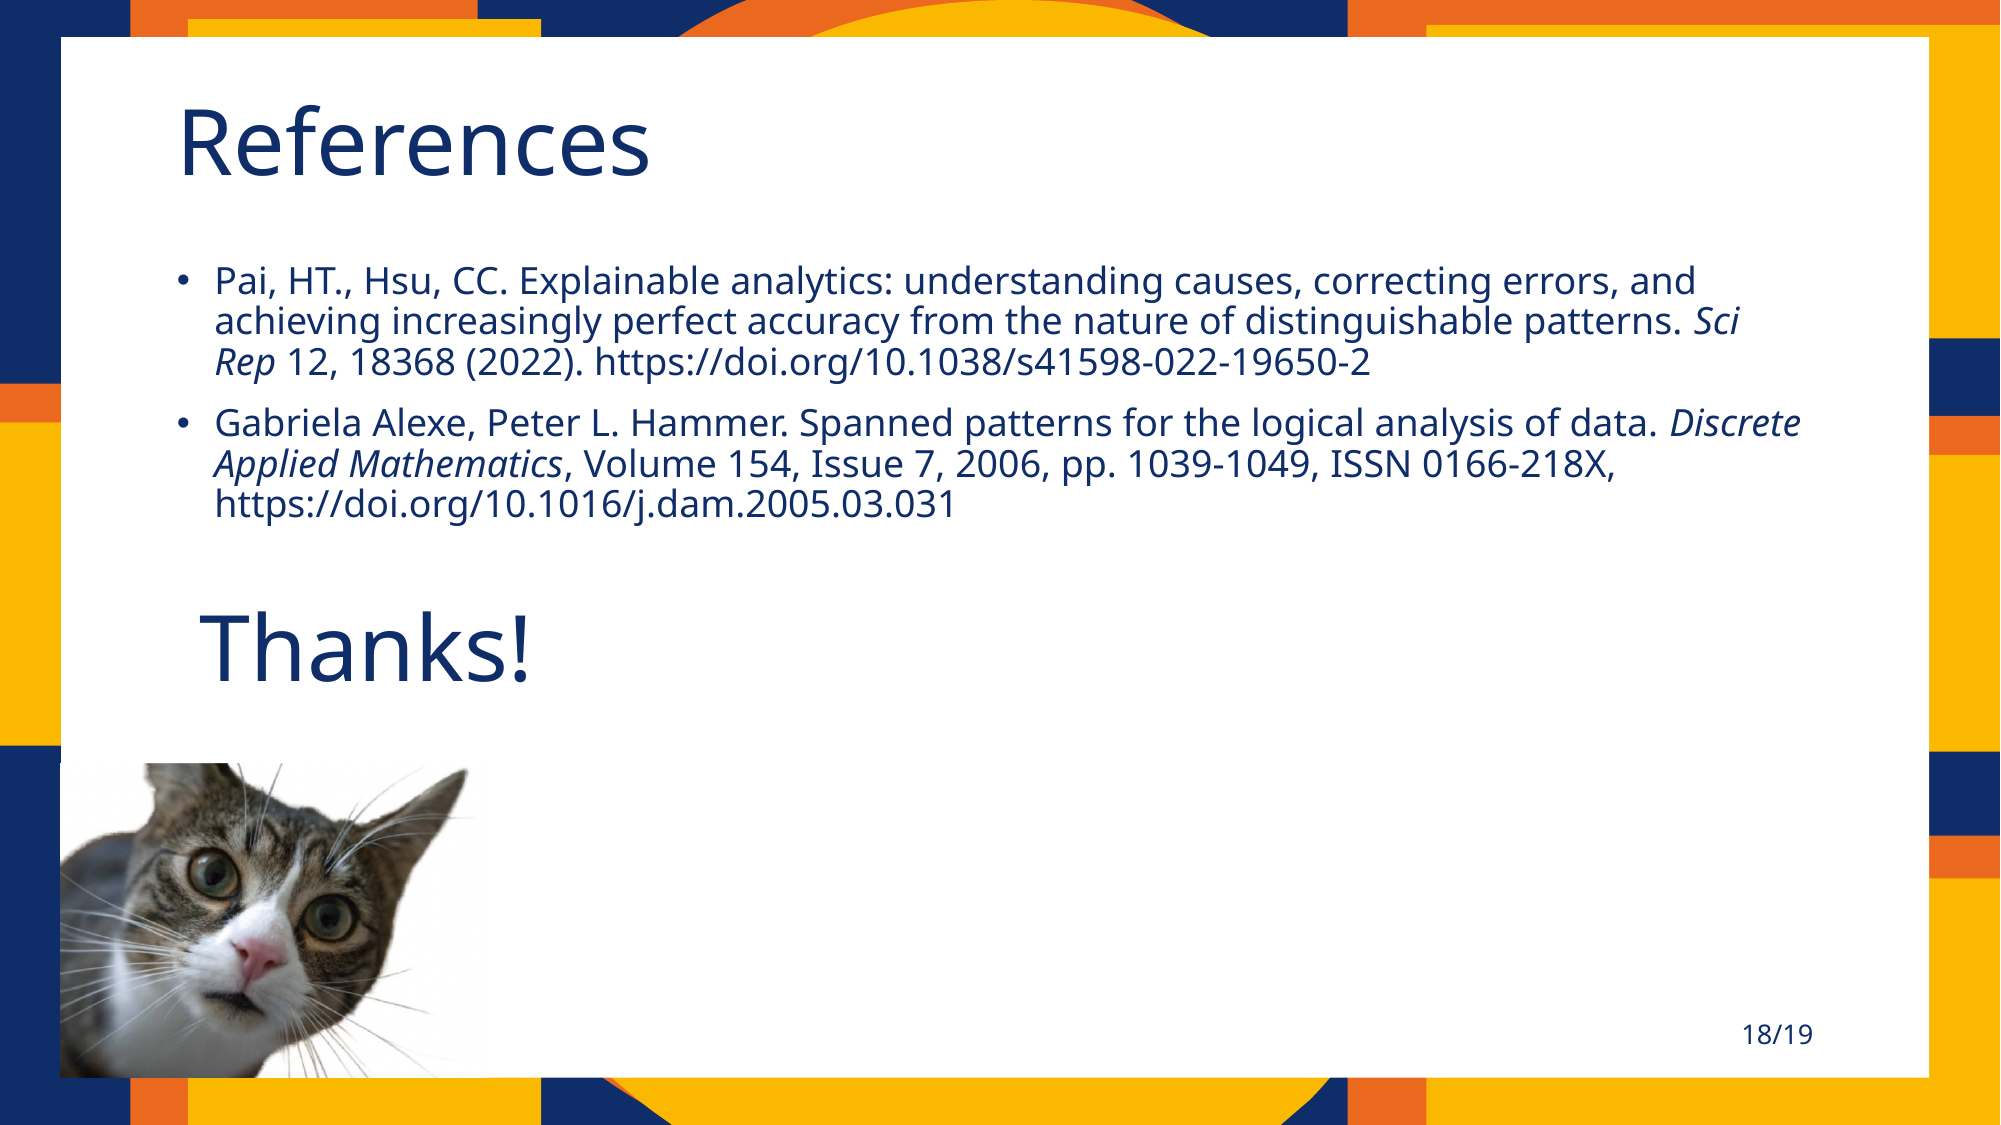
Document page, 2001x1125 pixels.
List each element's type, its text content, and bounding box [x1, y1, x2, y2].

title References [161, 37, 1829, 254]
picture [60, 763, 489, 1079]
list Pai, HT., Hsu, CC. Explainable analytics: understanding causes, correcting errors, and achieving increasingly perfect accuracy from the nature of distinguishable patterns. Sci Rep 12, 18368 (2022). https://doi.org/10.1038/s41598-022-19650-2 Gabriela Alexe, Peter L. Hammer. Spanned patterns for the logical analysis of data. Discrete Applied Mathematics, Volume 154, Issue 7, 2006, pp. 1039-1049, ISSN 0166-218X, https://doi.org/10.1016/j.dam.2005.03.031 [161, 254, 1829, 573]
title Thanks! [184, 542, 1852, 761]
slide_number 18/19 [1619, 1005, 1829, 1066]
